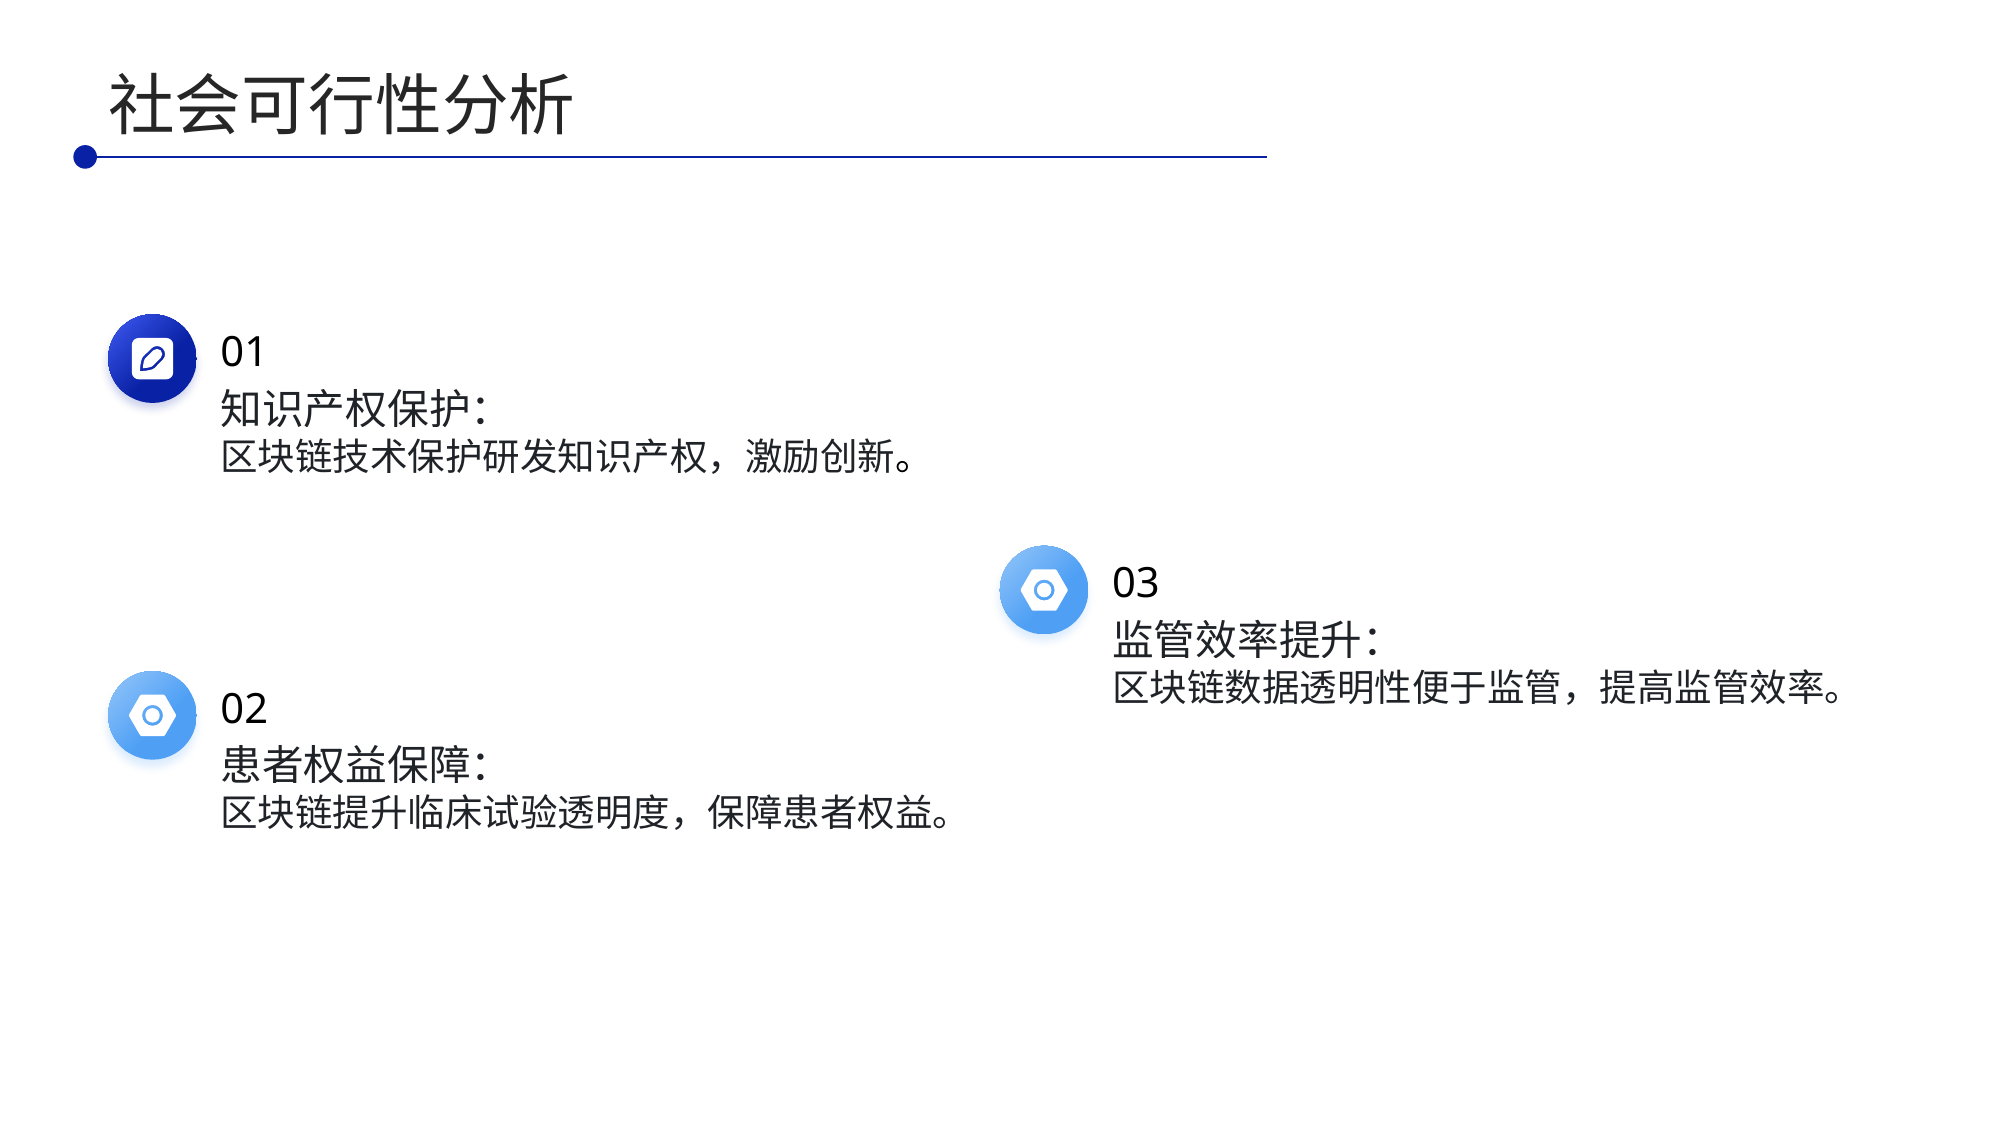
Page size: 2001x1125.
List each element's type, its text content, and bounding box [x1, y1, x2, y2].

text_box 01 [220, 249, 986, 375]
text_box [1020, 569, 1068, 611]
text_box 社会可行性分析 [108, 64, 1890, 142]
text_box [108, 314, 197, 403]
text_box [131, 337, 174, 380]
text_box [999, 545, 1089, 635]
text_box [108, 671, 197, 760]
text_box 患者权益保障： 区块链提升临床试验透明度，保障患者权益。 [220, 739, 986, 942]
text_box 03 [1112, 481, 1878, 607]
text_box 监管效率提升： 区块链数据透明性便于监管，提高监管效率。 [1112, 613, 1878, 817]
text_box [129, 694, 176, 737]
text_box [73, 145, 97, 169]
text_box 02 [220, 606, 986, 732]
text_box 知识产权保护： 区块链技术保护研发知识产权，激励创新。 [220, 383, 986, 586]
